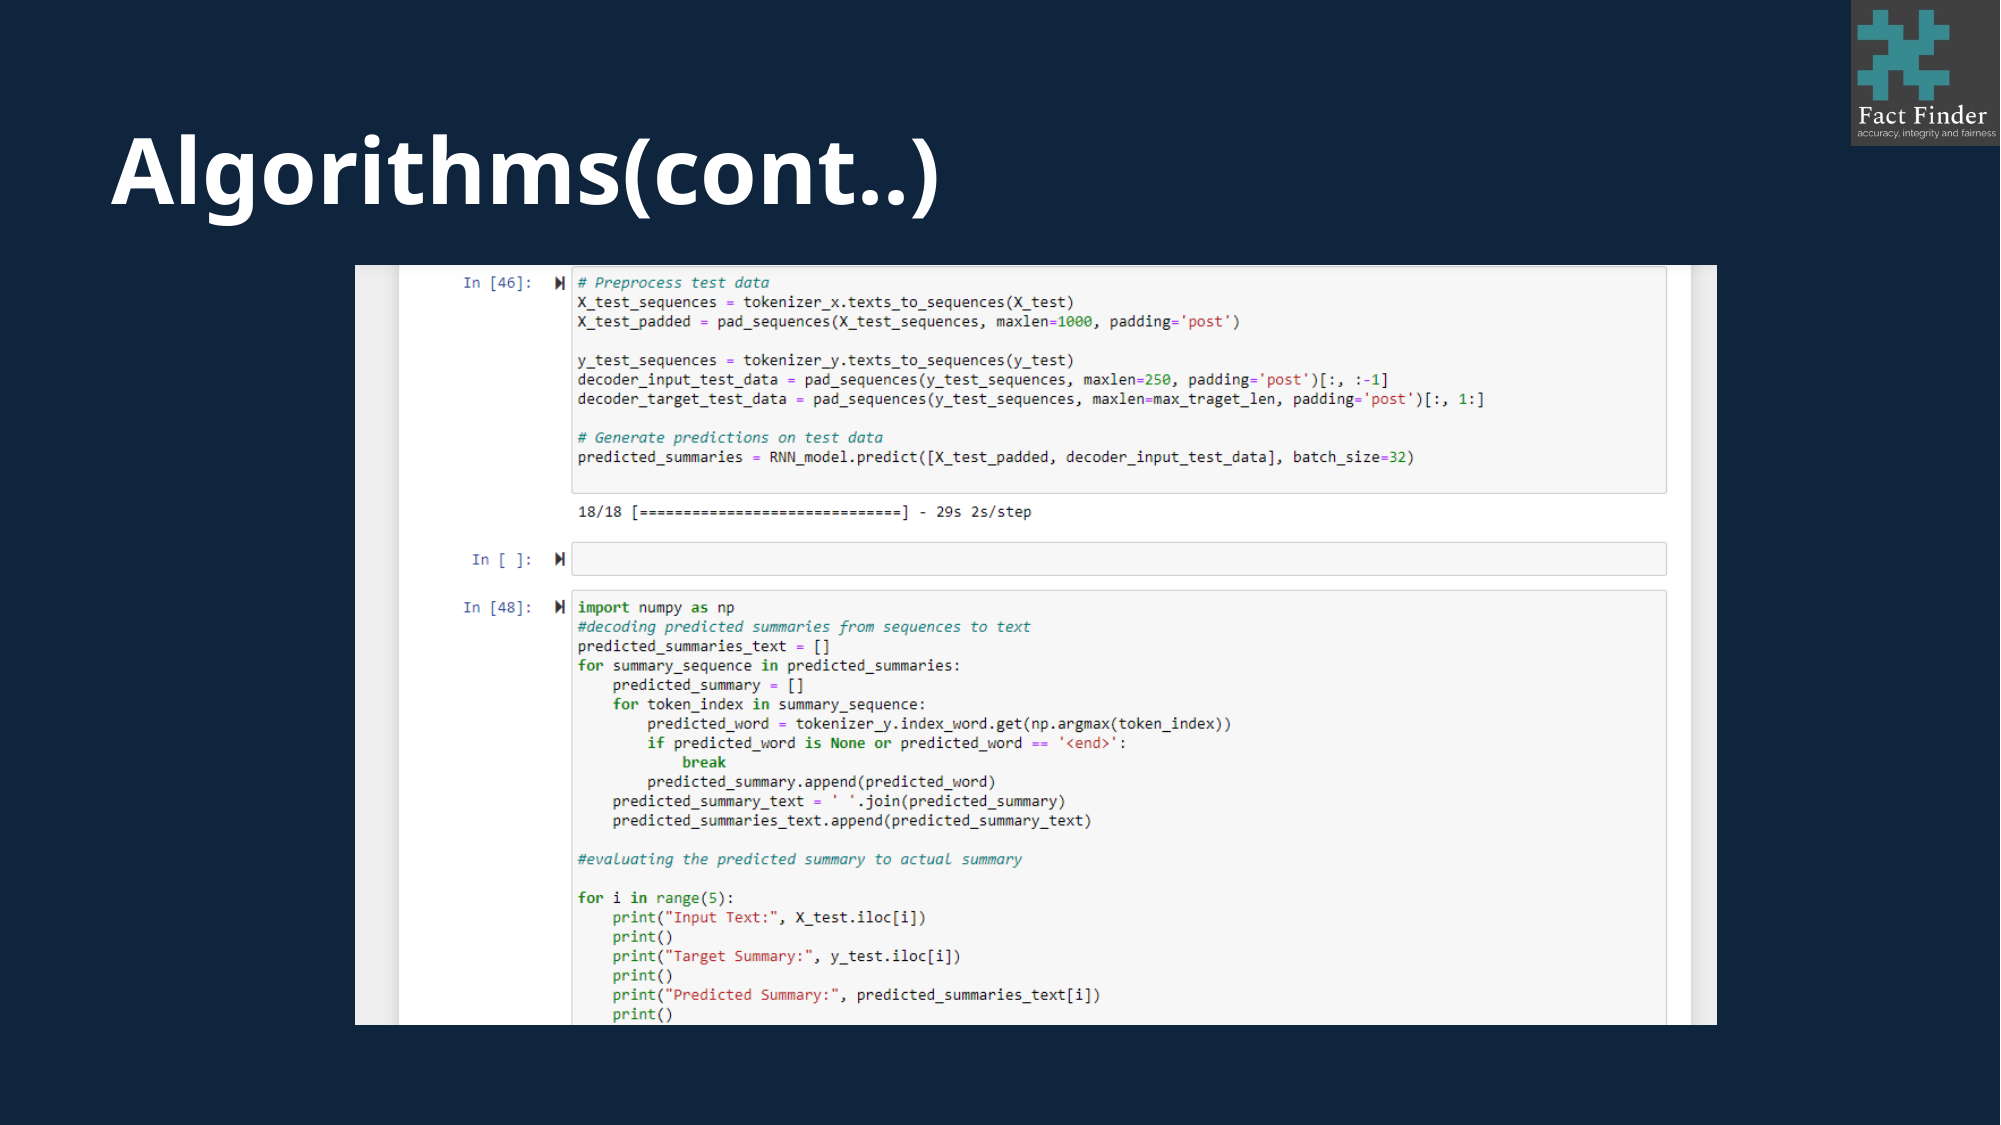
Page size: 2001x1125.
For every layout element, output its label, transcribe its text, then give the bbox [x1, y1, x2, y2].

picture [1851, 0, 2000, 146]
title Algorithms(cont..) [96, 83, 1822, 267]
picture [355, 265, 1717, 1025]
